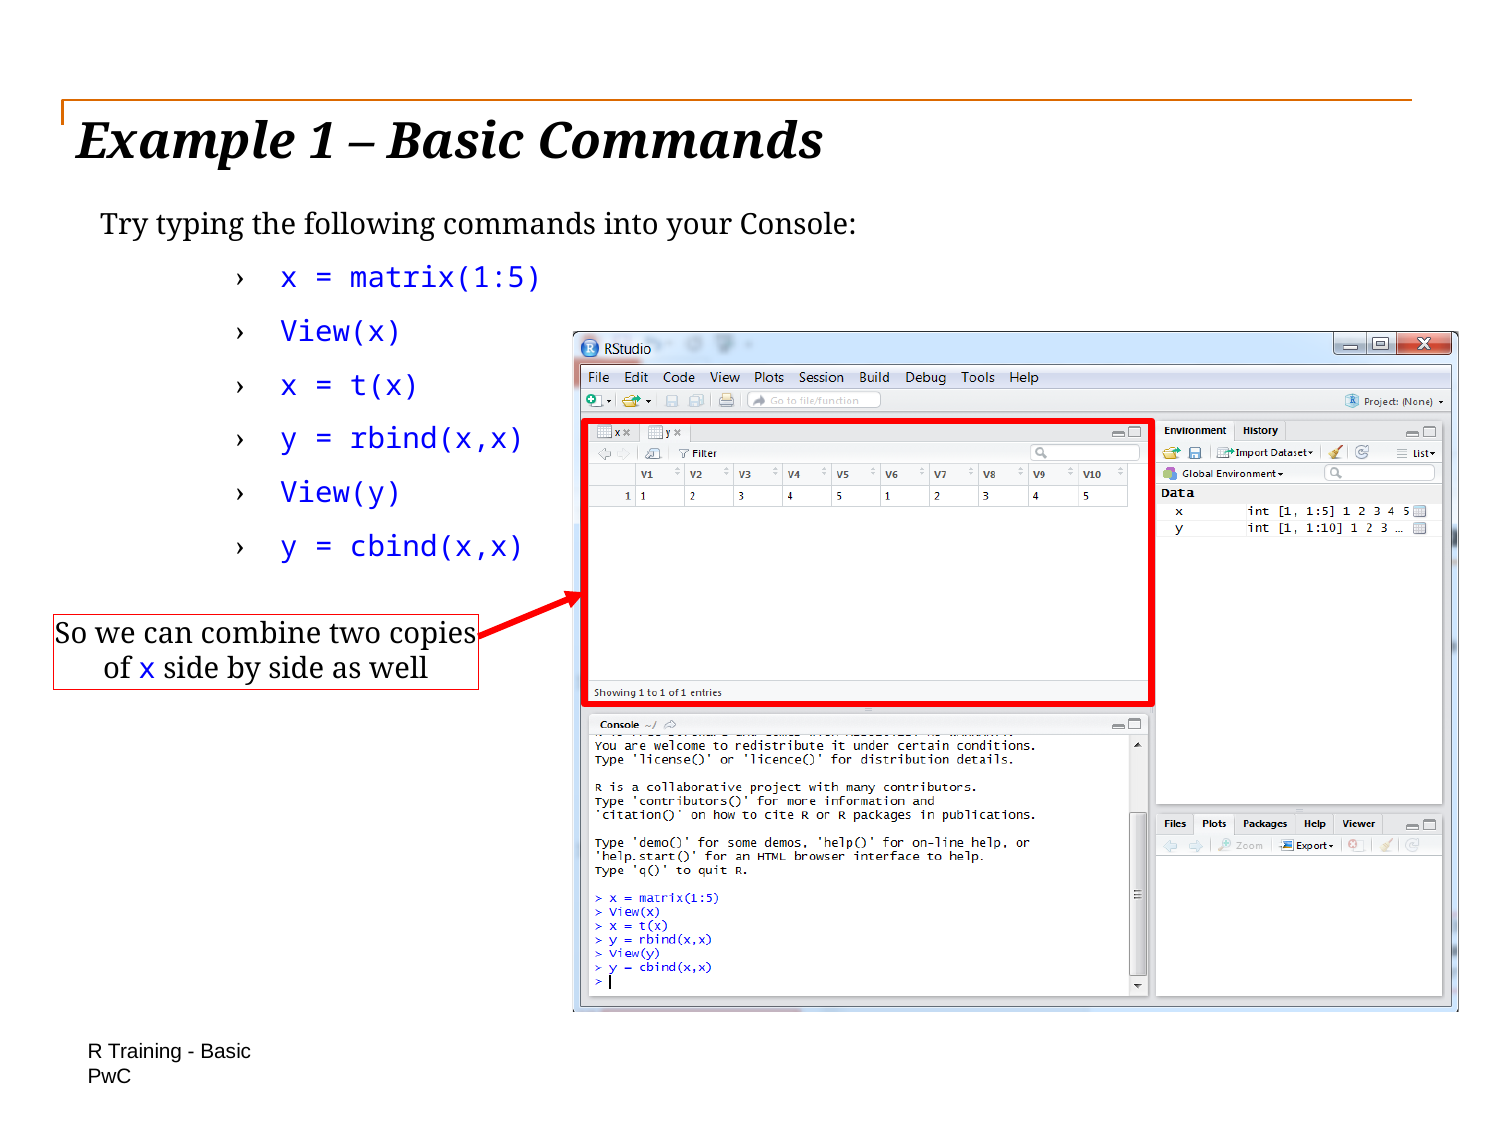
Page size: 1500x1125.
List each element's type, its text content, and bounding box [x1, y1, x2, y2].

footer R Training - Basic [87, 1037, 950, 1063]
text_box So we can combine two copies of x side by side as well [53, 614, 479, 690]
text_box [477, 591, 585, 637]
picture [572, 331, 1459, 1012]
text_box Try typing the following commands into your Console: x = matrix(1:5) View(x) x = t(x) y = rbind(x,x) View(y) y = cbind(x,x) [100, 204, 950, 587]
text_box Example 1 – Basic Commands [76, 108, 1402, 185]
